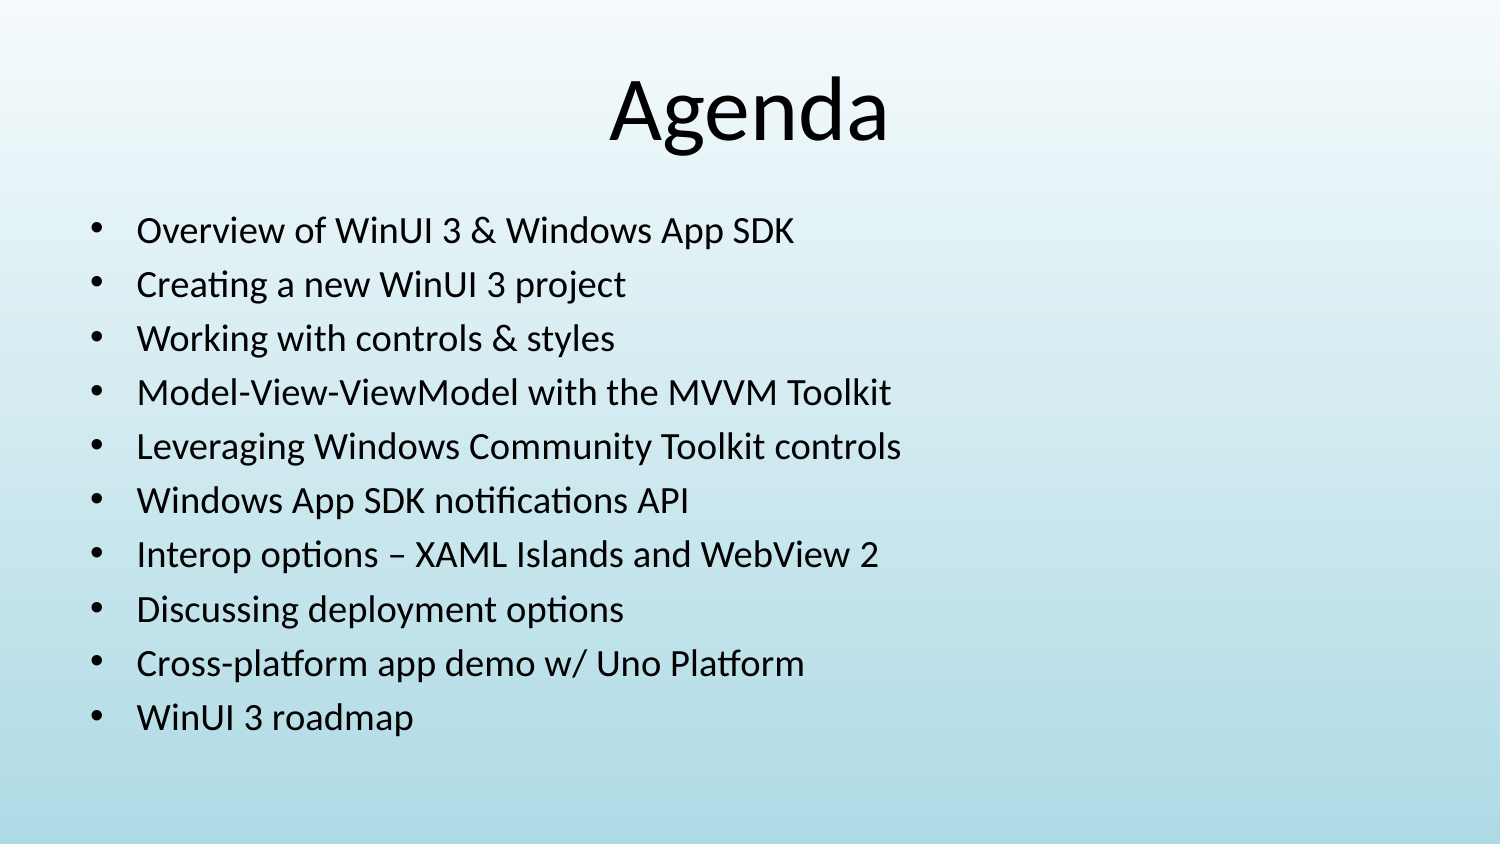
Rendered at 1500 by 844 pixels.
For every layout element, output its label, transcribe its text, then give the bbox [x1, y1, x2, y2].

title Agenda [75, 33, 1425, 175]
list Overview of WinUI 3 & Windows App SDK Creating a new WinUI 3 project Working with controls & styles Model-View-ViewModel with the MVVM Toolkit Leveraging Windows Community Toolkit controls Windows App SDK notifications API Interop options – XAML Islands and WebView 2 Discussing deployment options Cross-platform app demo w/ Uno Platform WinUI 3 roadmap [75, 196, 1425, 754]
